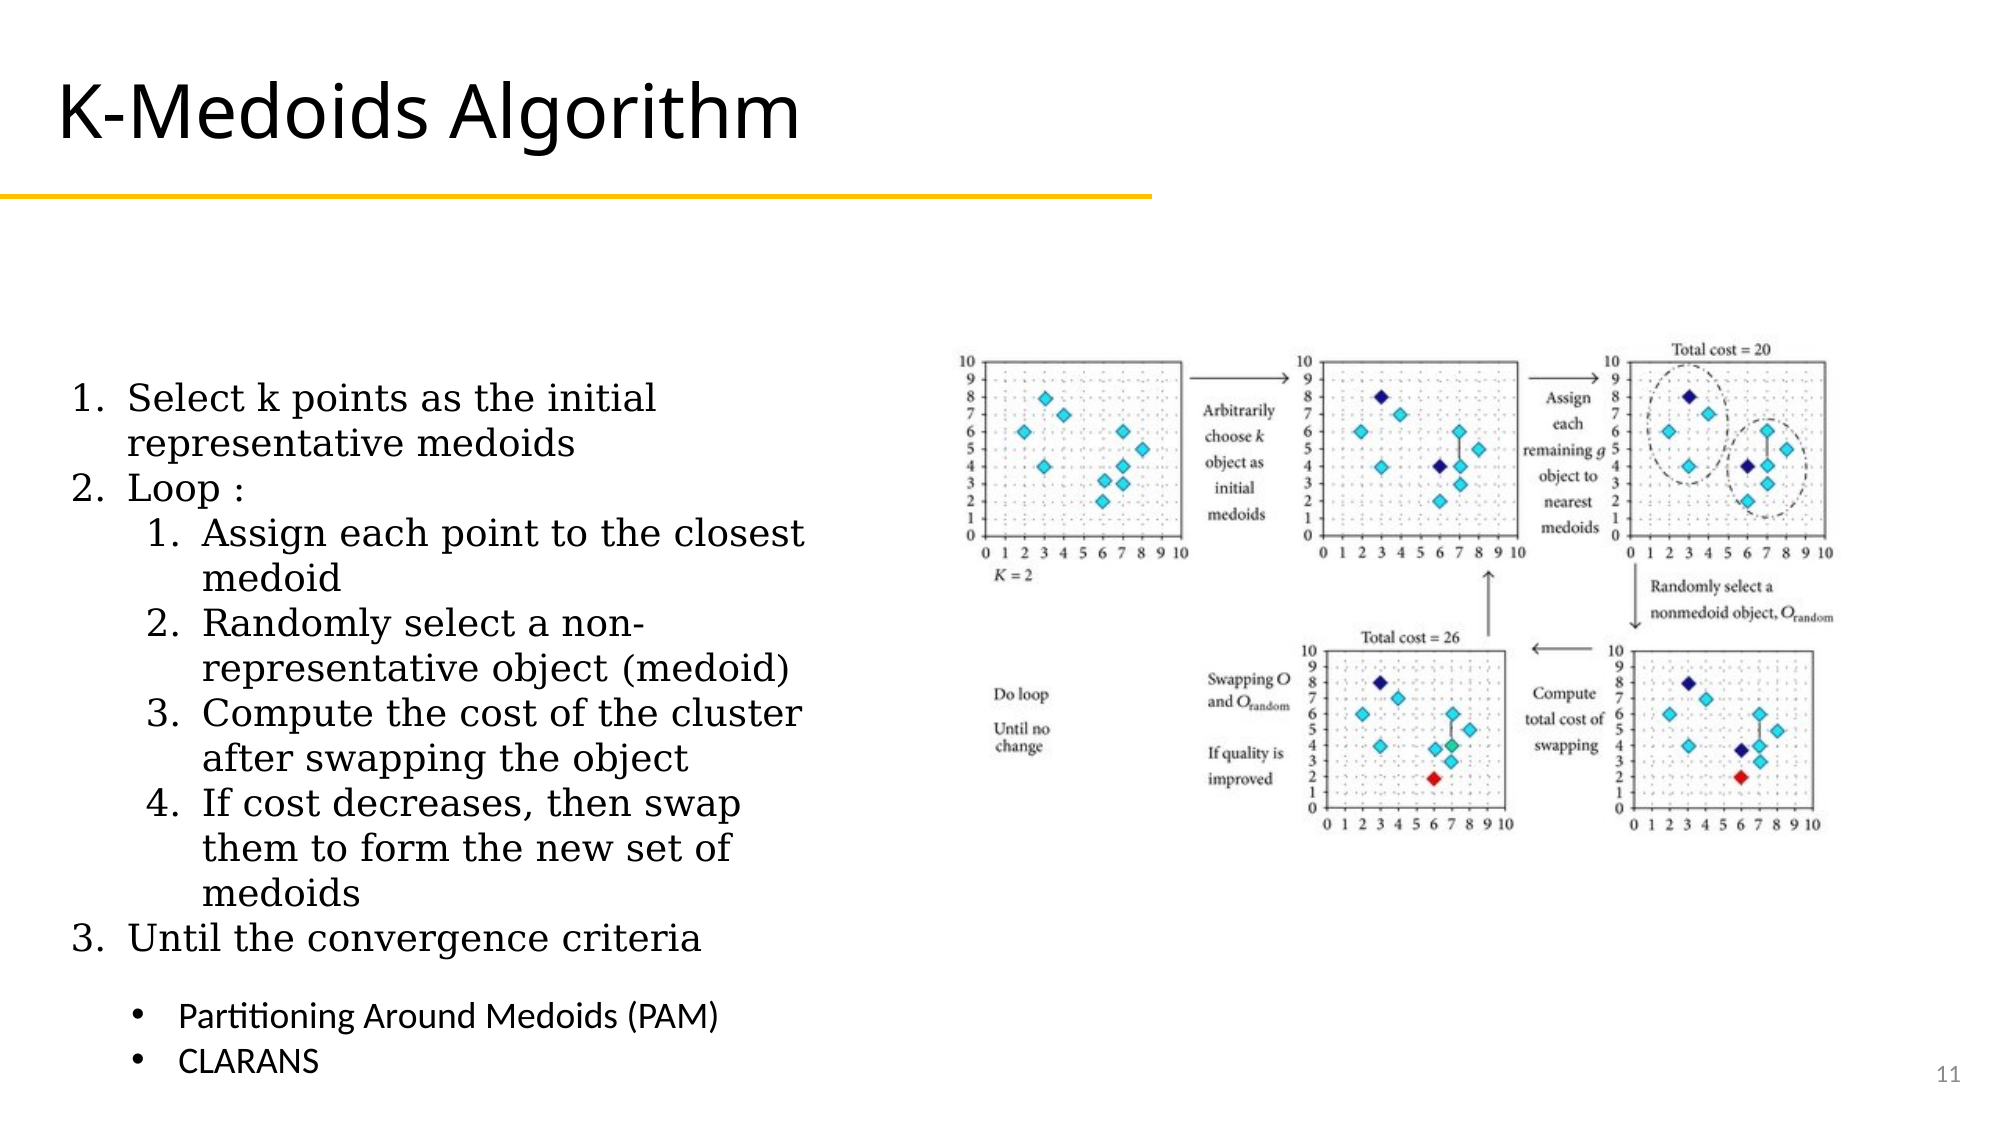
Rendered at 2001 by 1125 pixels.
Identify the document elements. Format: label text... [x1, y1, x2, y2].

text_box Select k points as the initial representative medoids Loop : Assign each point to the closest medoid Randomly select a non-representative object (medoid) Compute the cost of the cluster after swapping the object If cost decreases, then swap them to form the new set of medoids Until the convergence criteria [55, 366, 852, 966]
picture [927, 309, 1866, 867]
title K-Medoids Algorithm [41, 35, 1767, 194]
slide_number 11 [1526, 1042, 1977, 1103]
text_box Partitioning Around Medoids (PAM) CLARANS [116, 983, 928, 1088]
